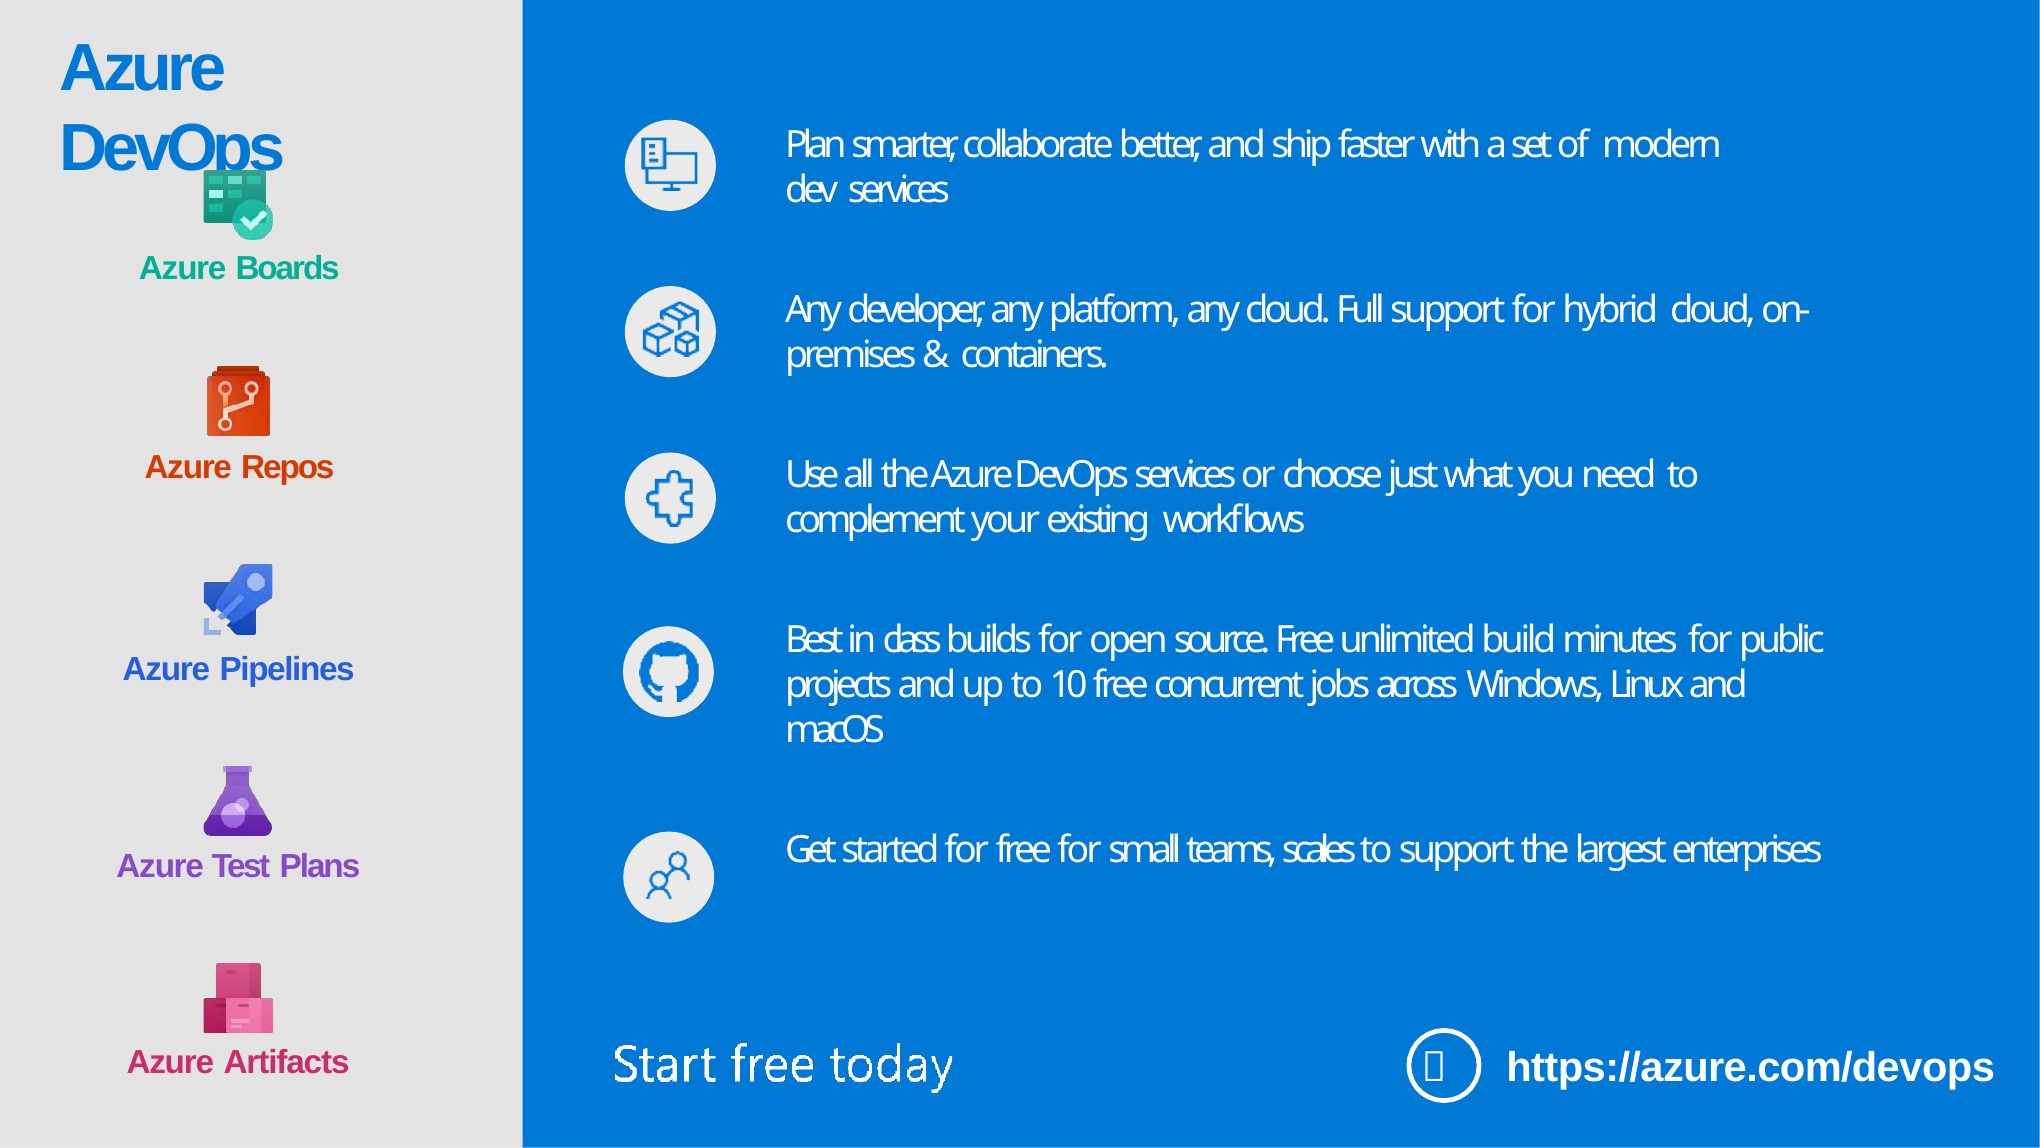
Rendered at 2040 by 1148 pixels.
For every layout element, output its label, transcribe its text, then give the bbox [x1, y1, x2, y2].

text_box [0, 0, 523, 1148]
text_box [1423, 1030, 1465, 1037]
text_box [203, 365, 274, 837]
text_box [1503, 1040, 2013, 1092]
text_box Best in class builds for open source. Free unlimited build minutes for public projects and up to 10 free concurrent jobs across Windows, Linux and macOS [782, 612, 1854, 750]
text_box Any developer, any platform, any cloud. Full support for hybrid cloud, on-premises & containers. [782, 282, 1818, 375]
text_box Azure Pipelines [279, 645, 356, 688]
text_box [203, 963, 273, 1033]
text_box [622, 831, 715, 923]
text_box  https://azure.com/devops [1419, 1037, 1997, 1090]
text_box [622, 625, 715, 718]
text_box [523, 0, 2040, 1148]
text_box Azure Boards [136, 244, 340, 287]
text_box Get started for free for small teams, scales to support the largest enterprises [782, 822, 1847, 870]
text_box Plan smarter, collaborate better, and ship faster with a set of modern dev services [782, 117, 1772, 210]
text_box Azure Test Plans [114, 841, 363, 884]
text_box [1408, 1041, 1469, 1101]
text_box Azure Repos [142, 443, 198, 526]
text_box [203, 170, 273, 240]
text_box Use all the Azure DevOps services or choose just what you need to complement your existing workflows [782, 447, 1840, 540]
text_box Azure Repos [279, 443, 335, 526]
text_box Azure Pipelines [120, 645, 198, 688]
title Azure DevOps [57, 21, 457, 216]
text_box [624, 452, 717, 544]
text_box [624, 285, 717, 378]
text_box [624, 119, 717, 212]
text_box Azure Artifacts [124, 1037, 352, 1080]
text_box [615, 1043, 953, 1093]
